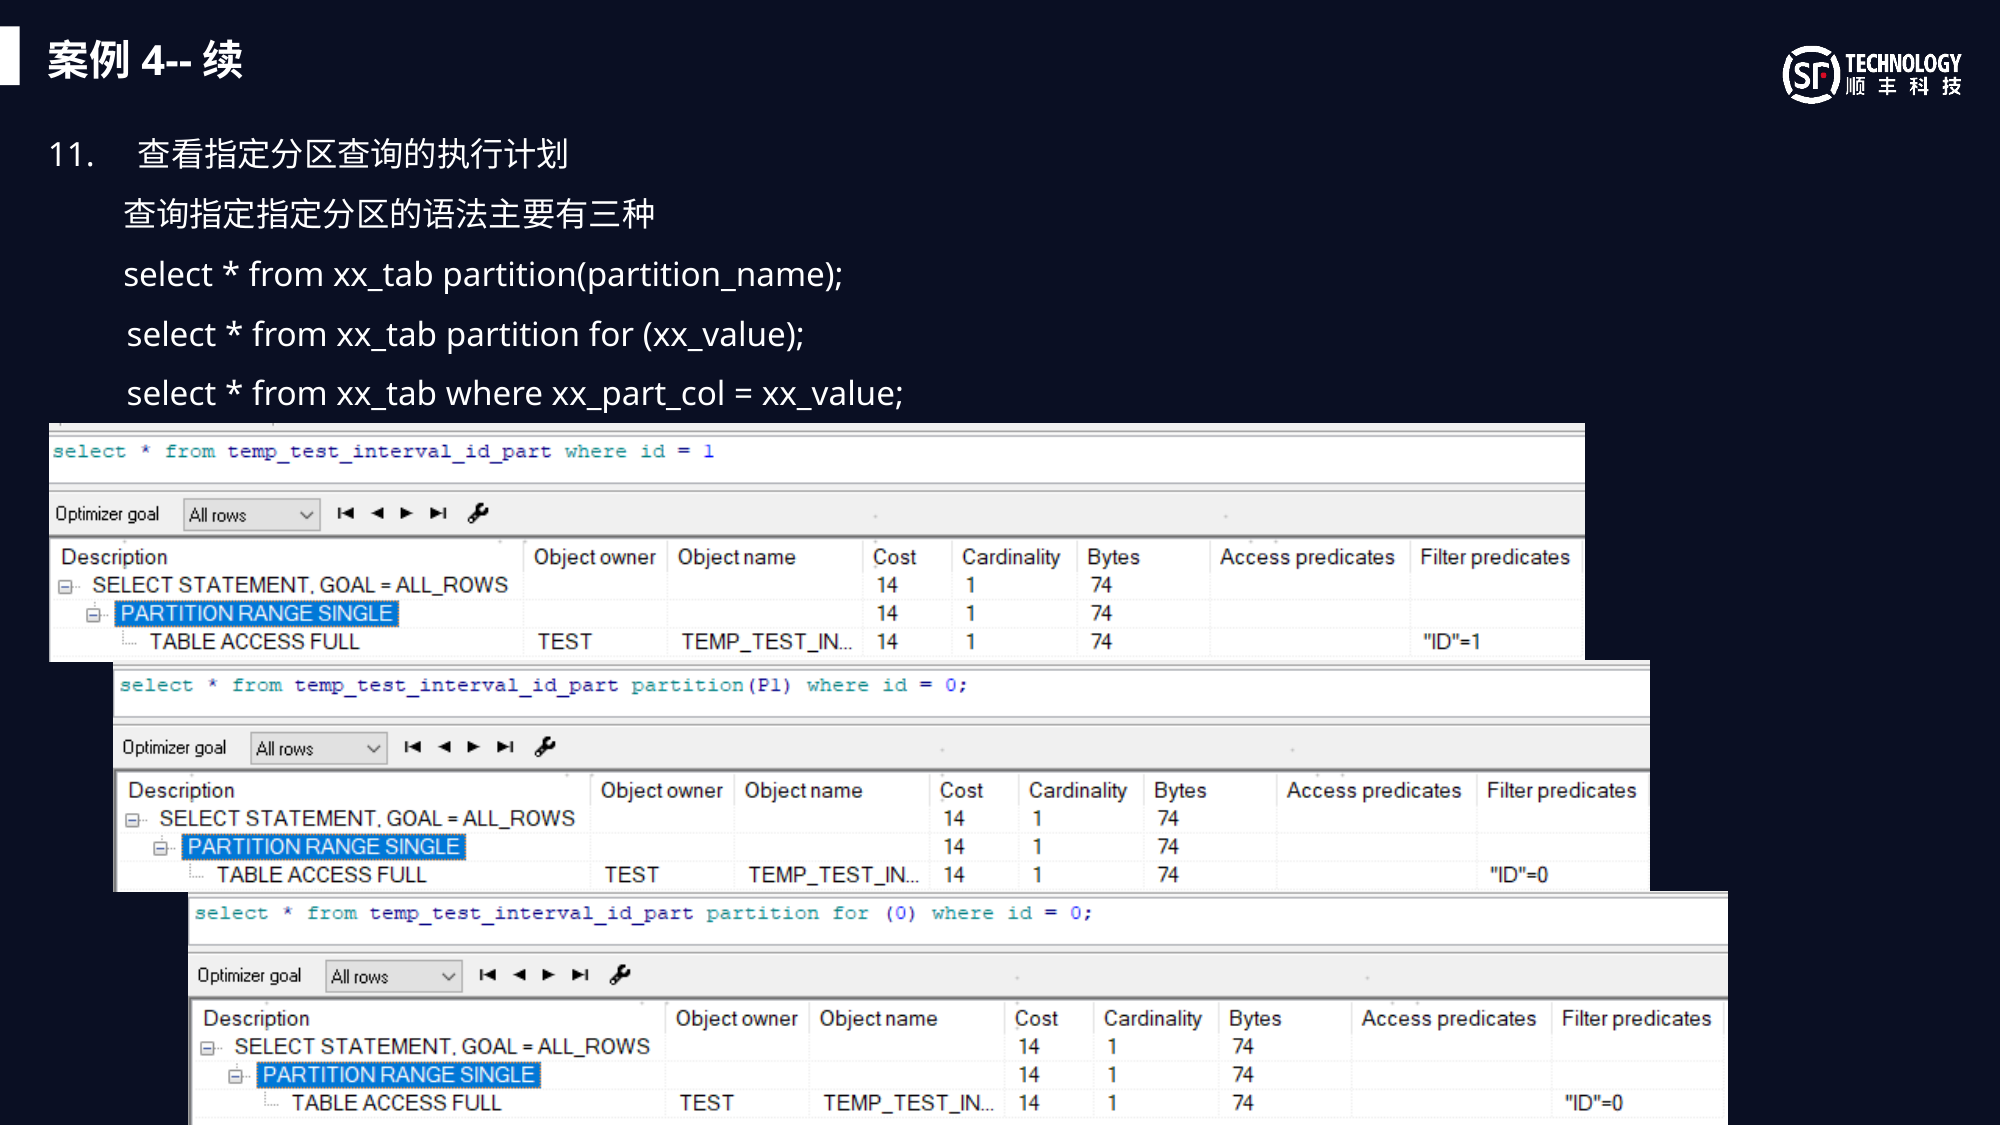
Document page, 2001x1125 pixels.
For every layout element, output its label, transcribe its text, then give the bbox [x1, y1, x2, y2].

picture [1765, 0, 1979, 149]
text_box [0, 26, 20, 86]
text_box 11. 查看指定分区查询的执行计划 查询指定指定分区的语法主要有三种 select * from xx_tab partition(partition_name); select * from xx_tab partition for (xx_value); select * from xx_tab where xx_part_col = xx_value; [33, 105, 1933, 420]
text_box 案例4--续 [33, 26, 894, 92]
picture [49, 423, 1728, 1125]
